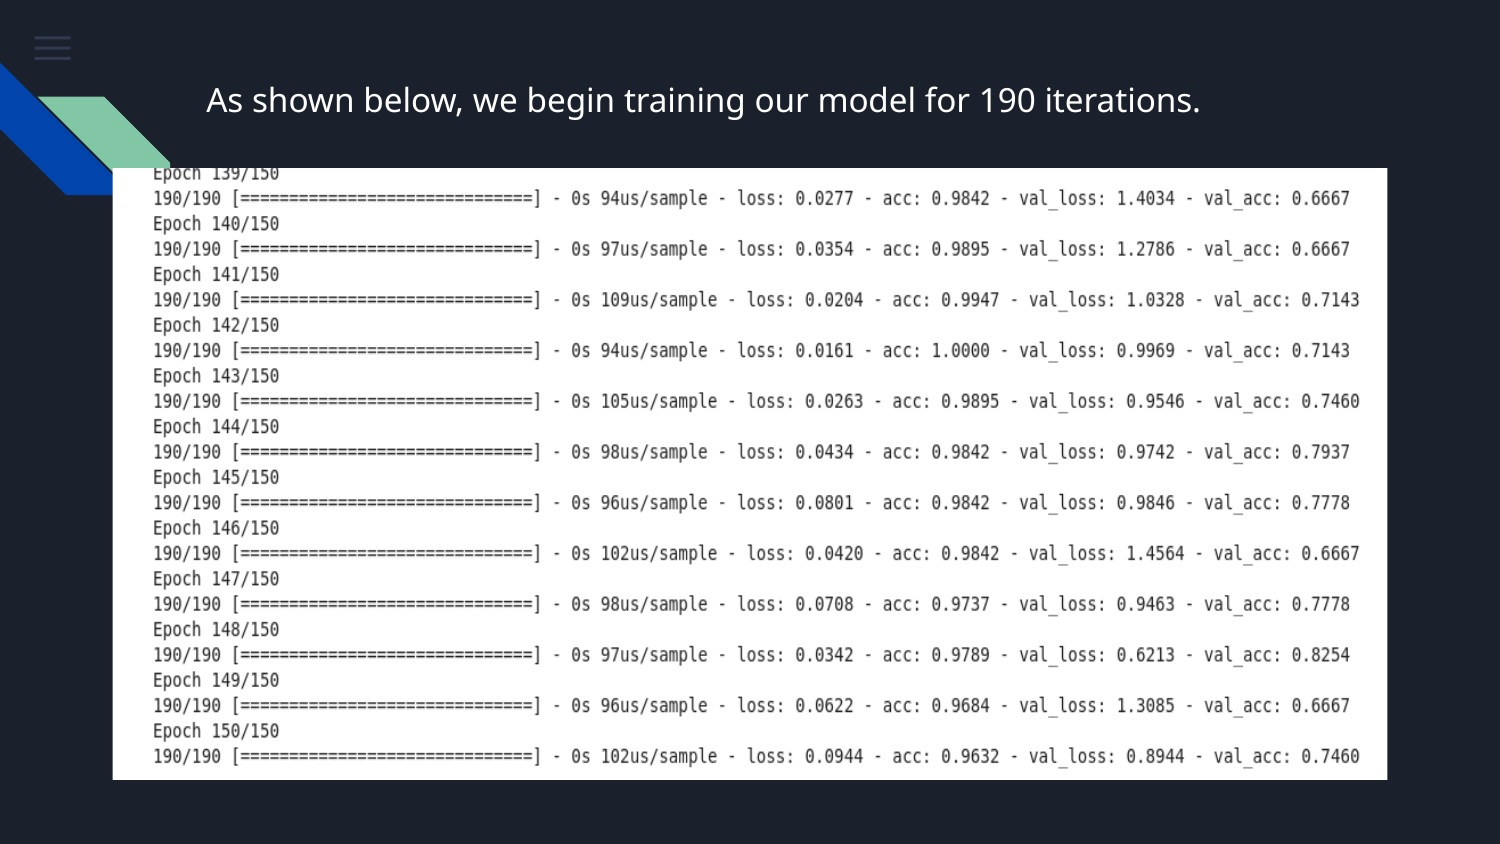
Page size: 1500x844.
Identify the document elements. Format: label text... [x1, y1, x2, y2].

picture [112, 168, 1388, 780]
title As shown below, we begin training our model for 190 iterations. [112, 64, 1388, 154]
